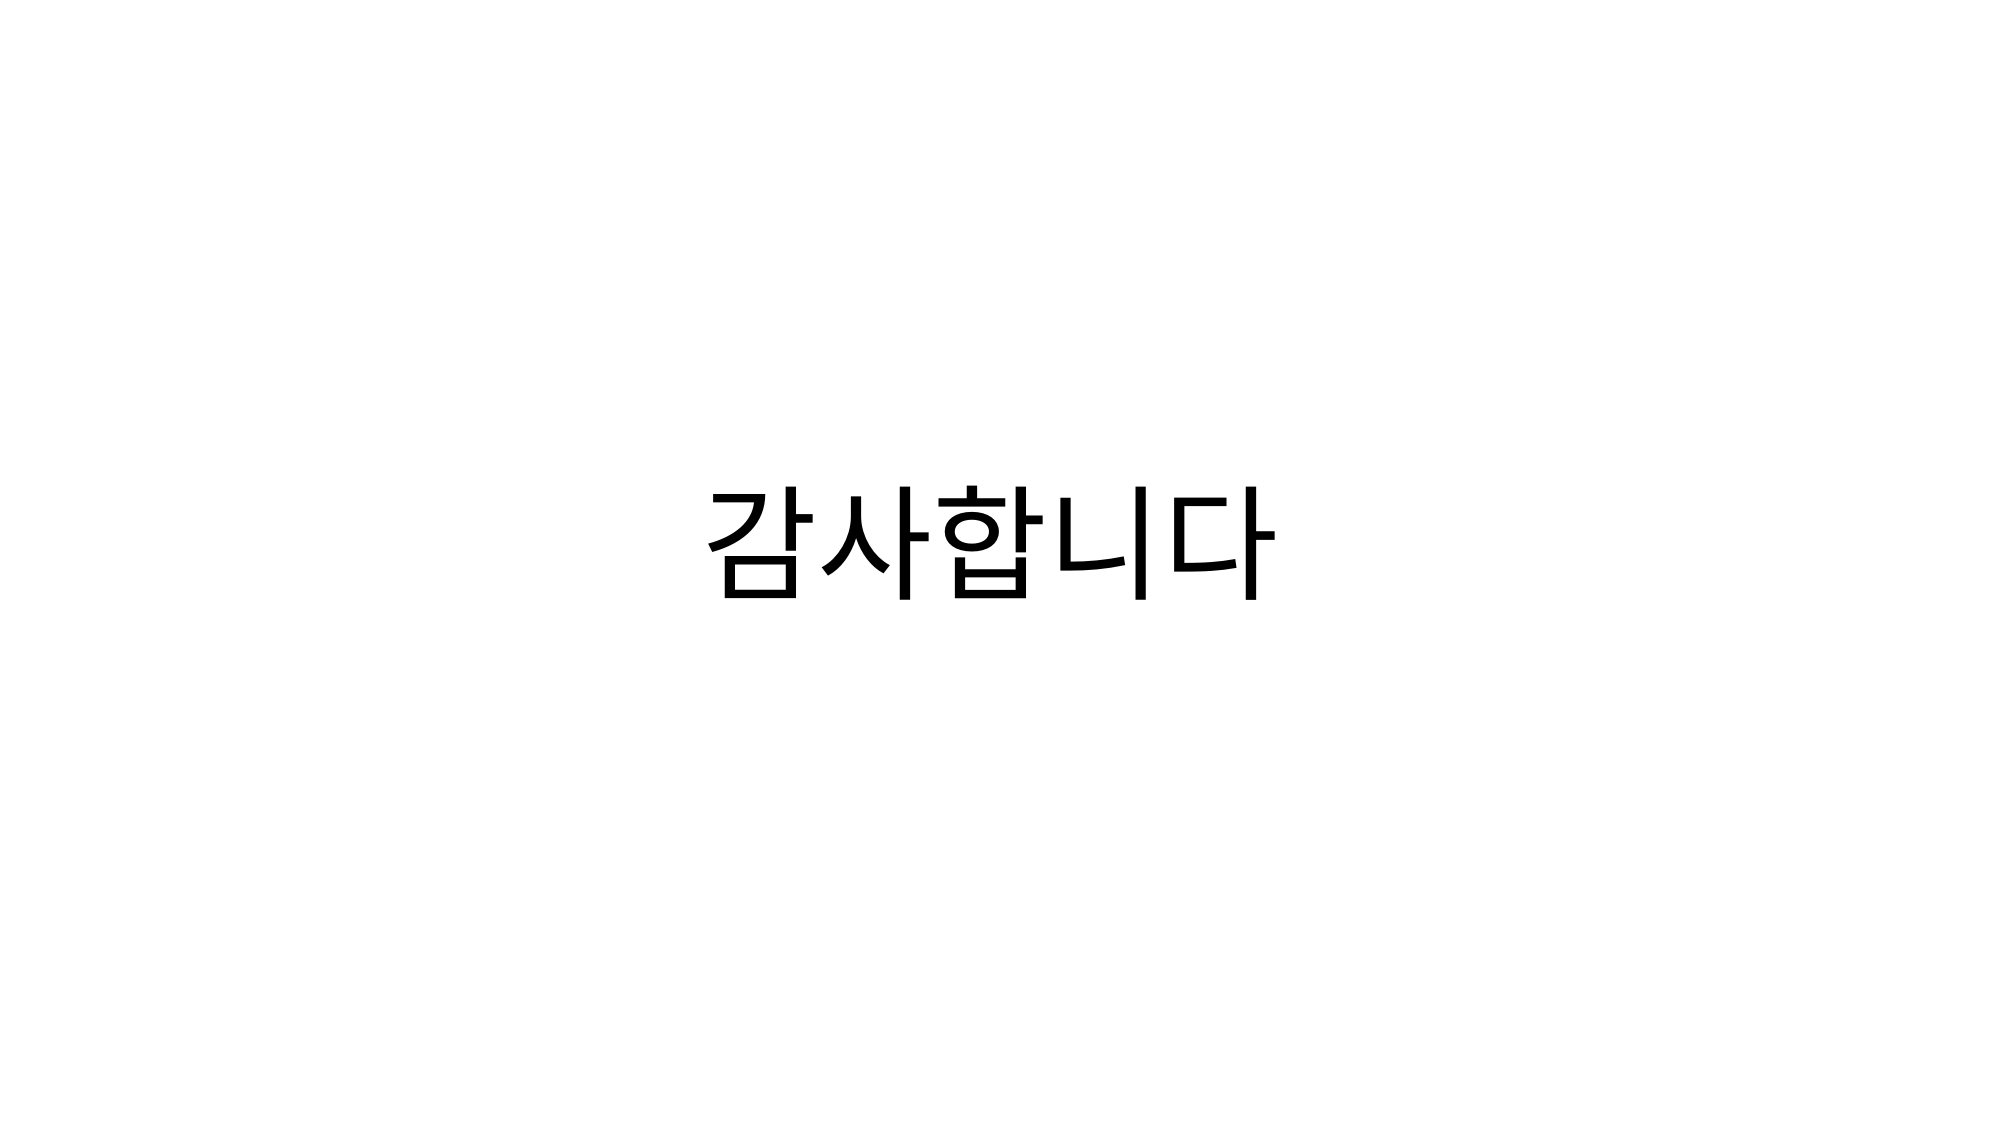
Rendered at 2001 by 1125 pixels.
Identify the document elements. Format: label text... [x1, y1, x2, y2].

title 감사합니다 [240, 452, 1741, 648]
